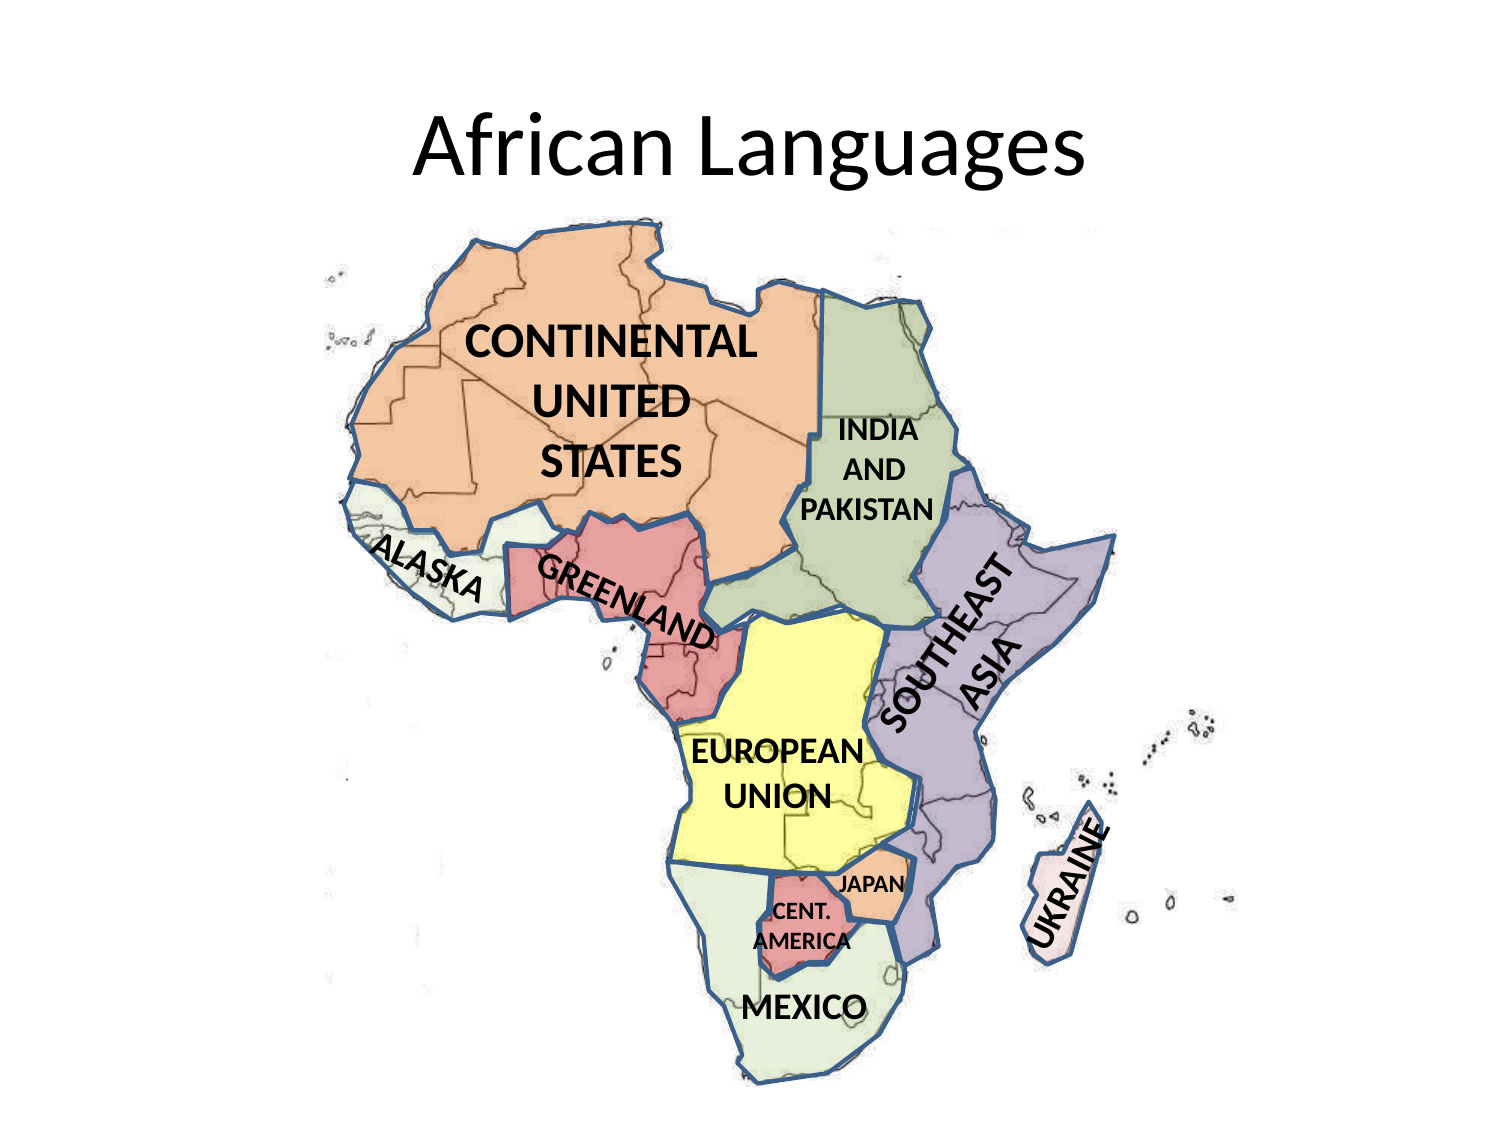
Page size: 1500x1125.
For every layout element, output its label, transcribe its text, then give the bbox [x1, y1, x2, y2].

picture [324, 216, 1238, 1088]
title African Languages [75, 45, 1425, 233]
